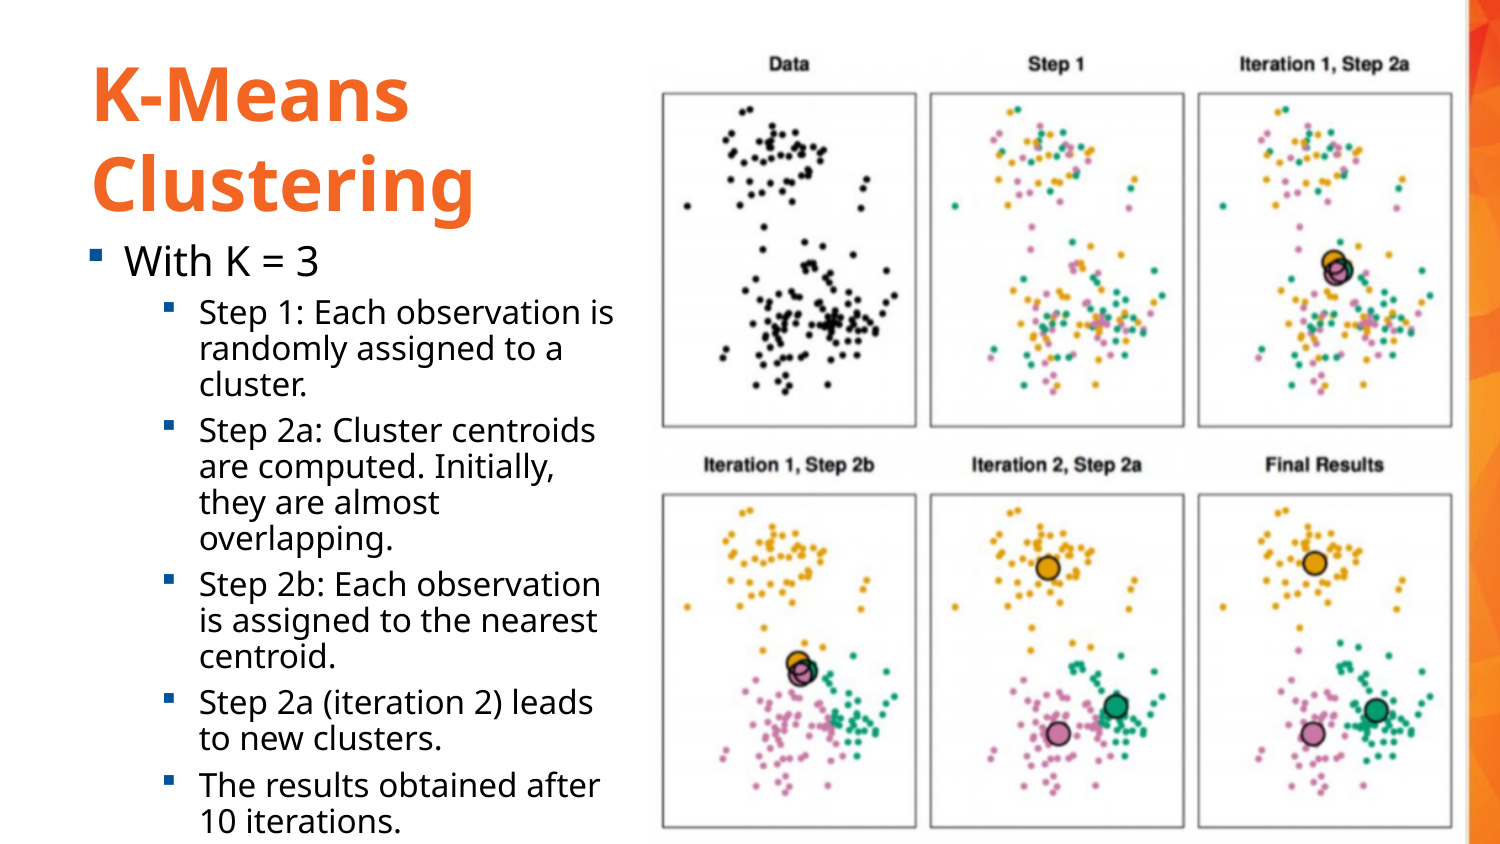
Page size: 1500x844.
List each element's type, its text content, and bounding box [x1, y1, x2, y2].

subtitle K-Means Clustering [0, 38, 645, 223]
list With K = 3 Step 1: Each observation is randomly assigned to a cluster. Step 2a: Cluster centroids are computed. Initially, they are almost overlapping. Step 2b: Each observation is assigned to the nearest centroid. Step 2a (iteration 2) leads to new clusters. The results obtained after 10 iterations. [71, 233, 633, 823]
picture [1465, 0, 1500, 844]
picture [647, 36, 1462, 844]
